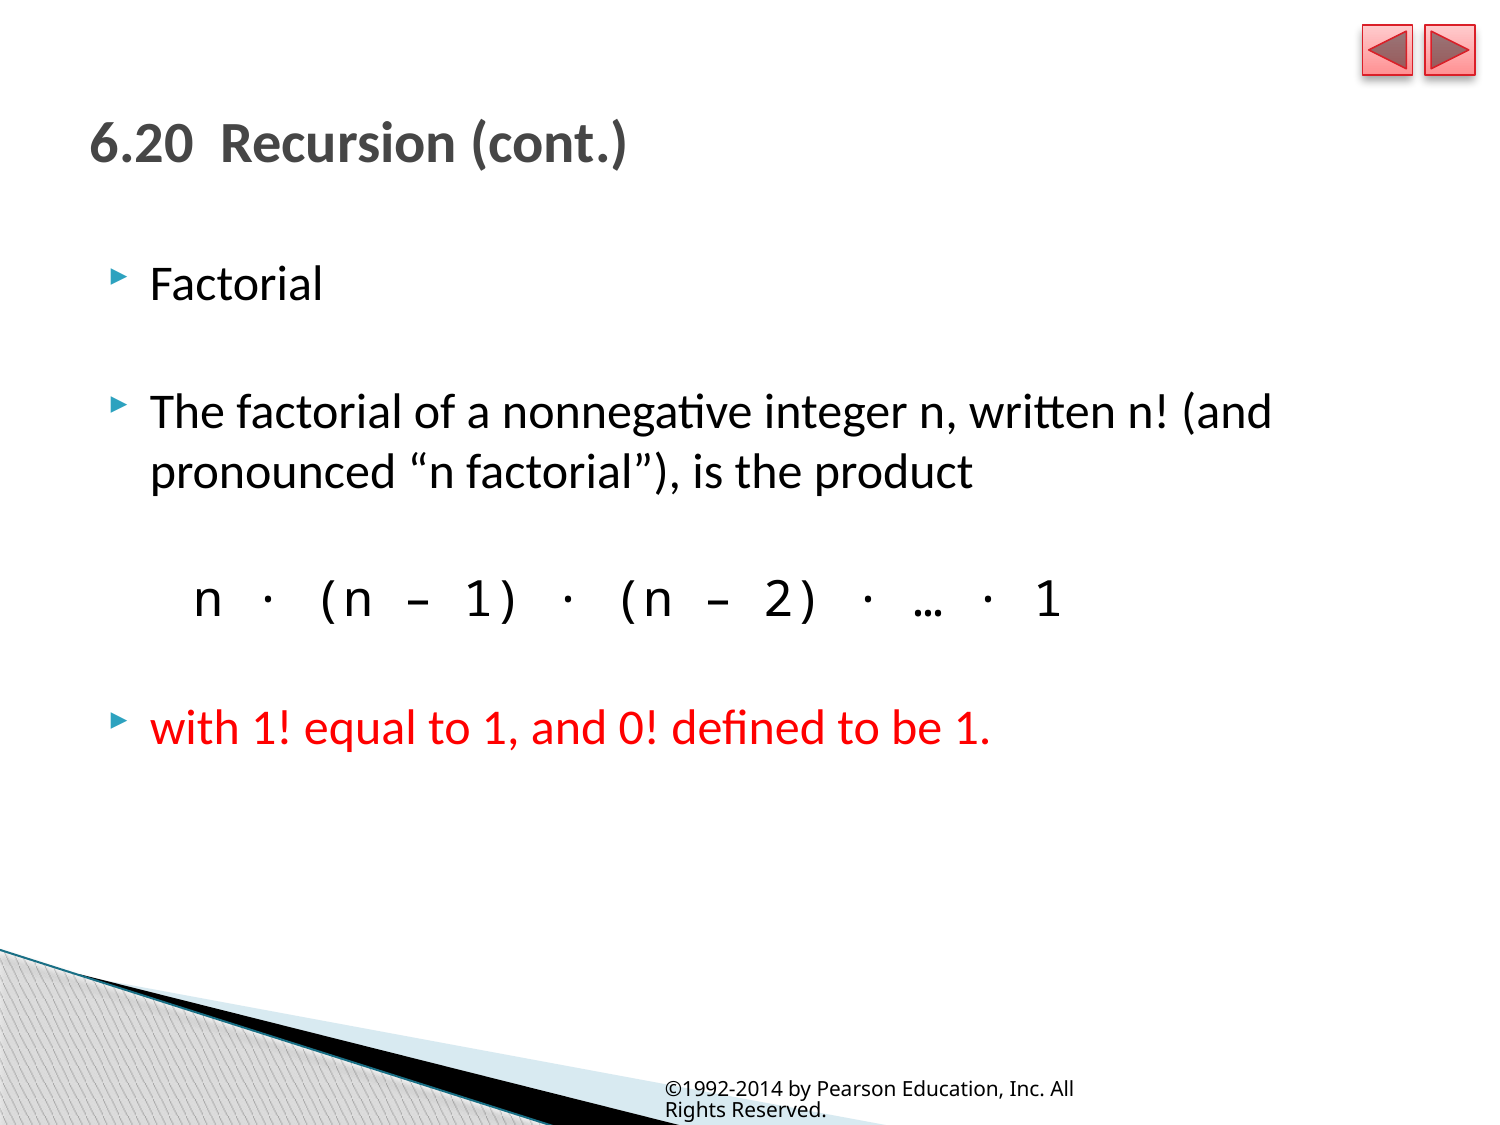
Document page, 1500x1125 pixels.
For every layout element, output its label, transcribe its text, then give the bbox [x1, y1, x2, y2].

title 6.20 Recursion (cont.) [75, 45, 1425, 233]
footer ©1992-2014 by Pearson Education, Inc. All Rights Reserved. [650, 1051, 1105, 1112]
list Factorial The factorial of a nonnegative integer n, written n! (and pronounced “n factorial”), is the product n · (n – 1) · (n – 2) · … · 1 with 1! equal to 1, and 0! defined to be 1. [75, 242, 1425, 986]
